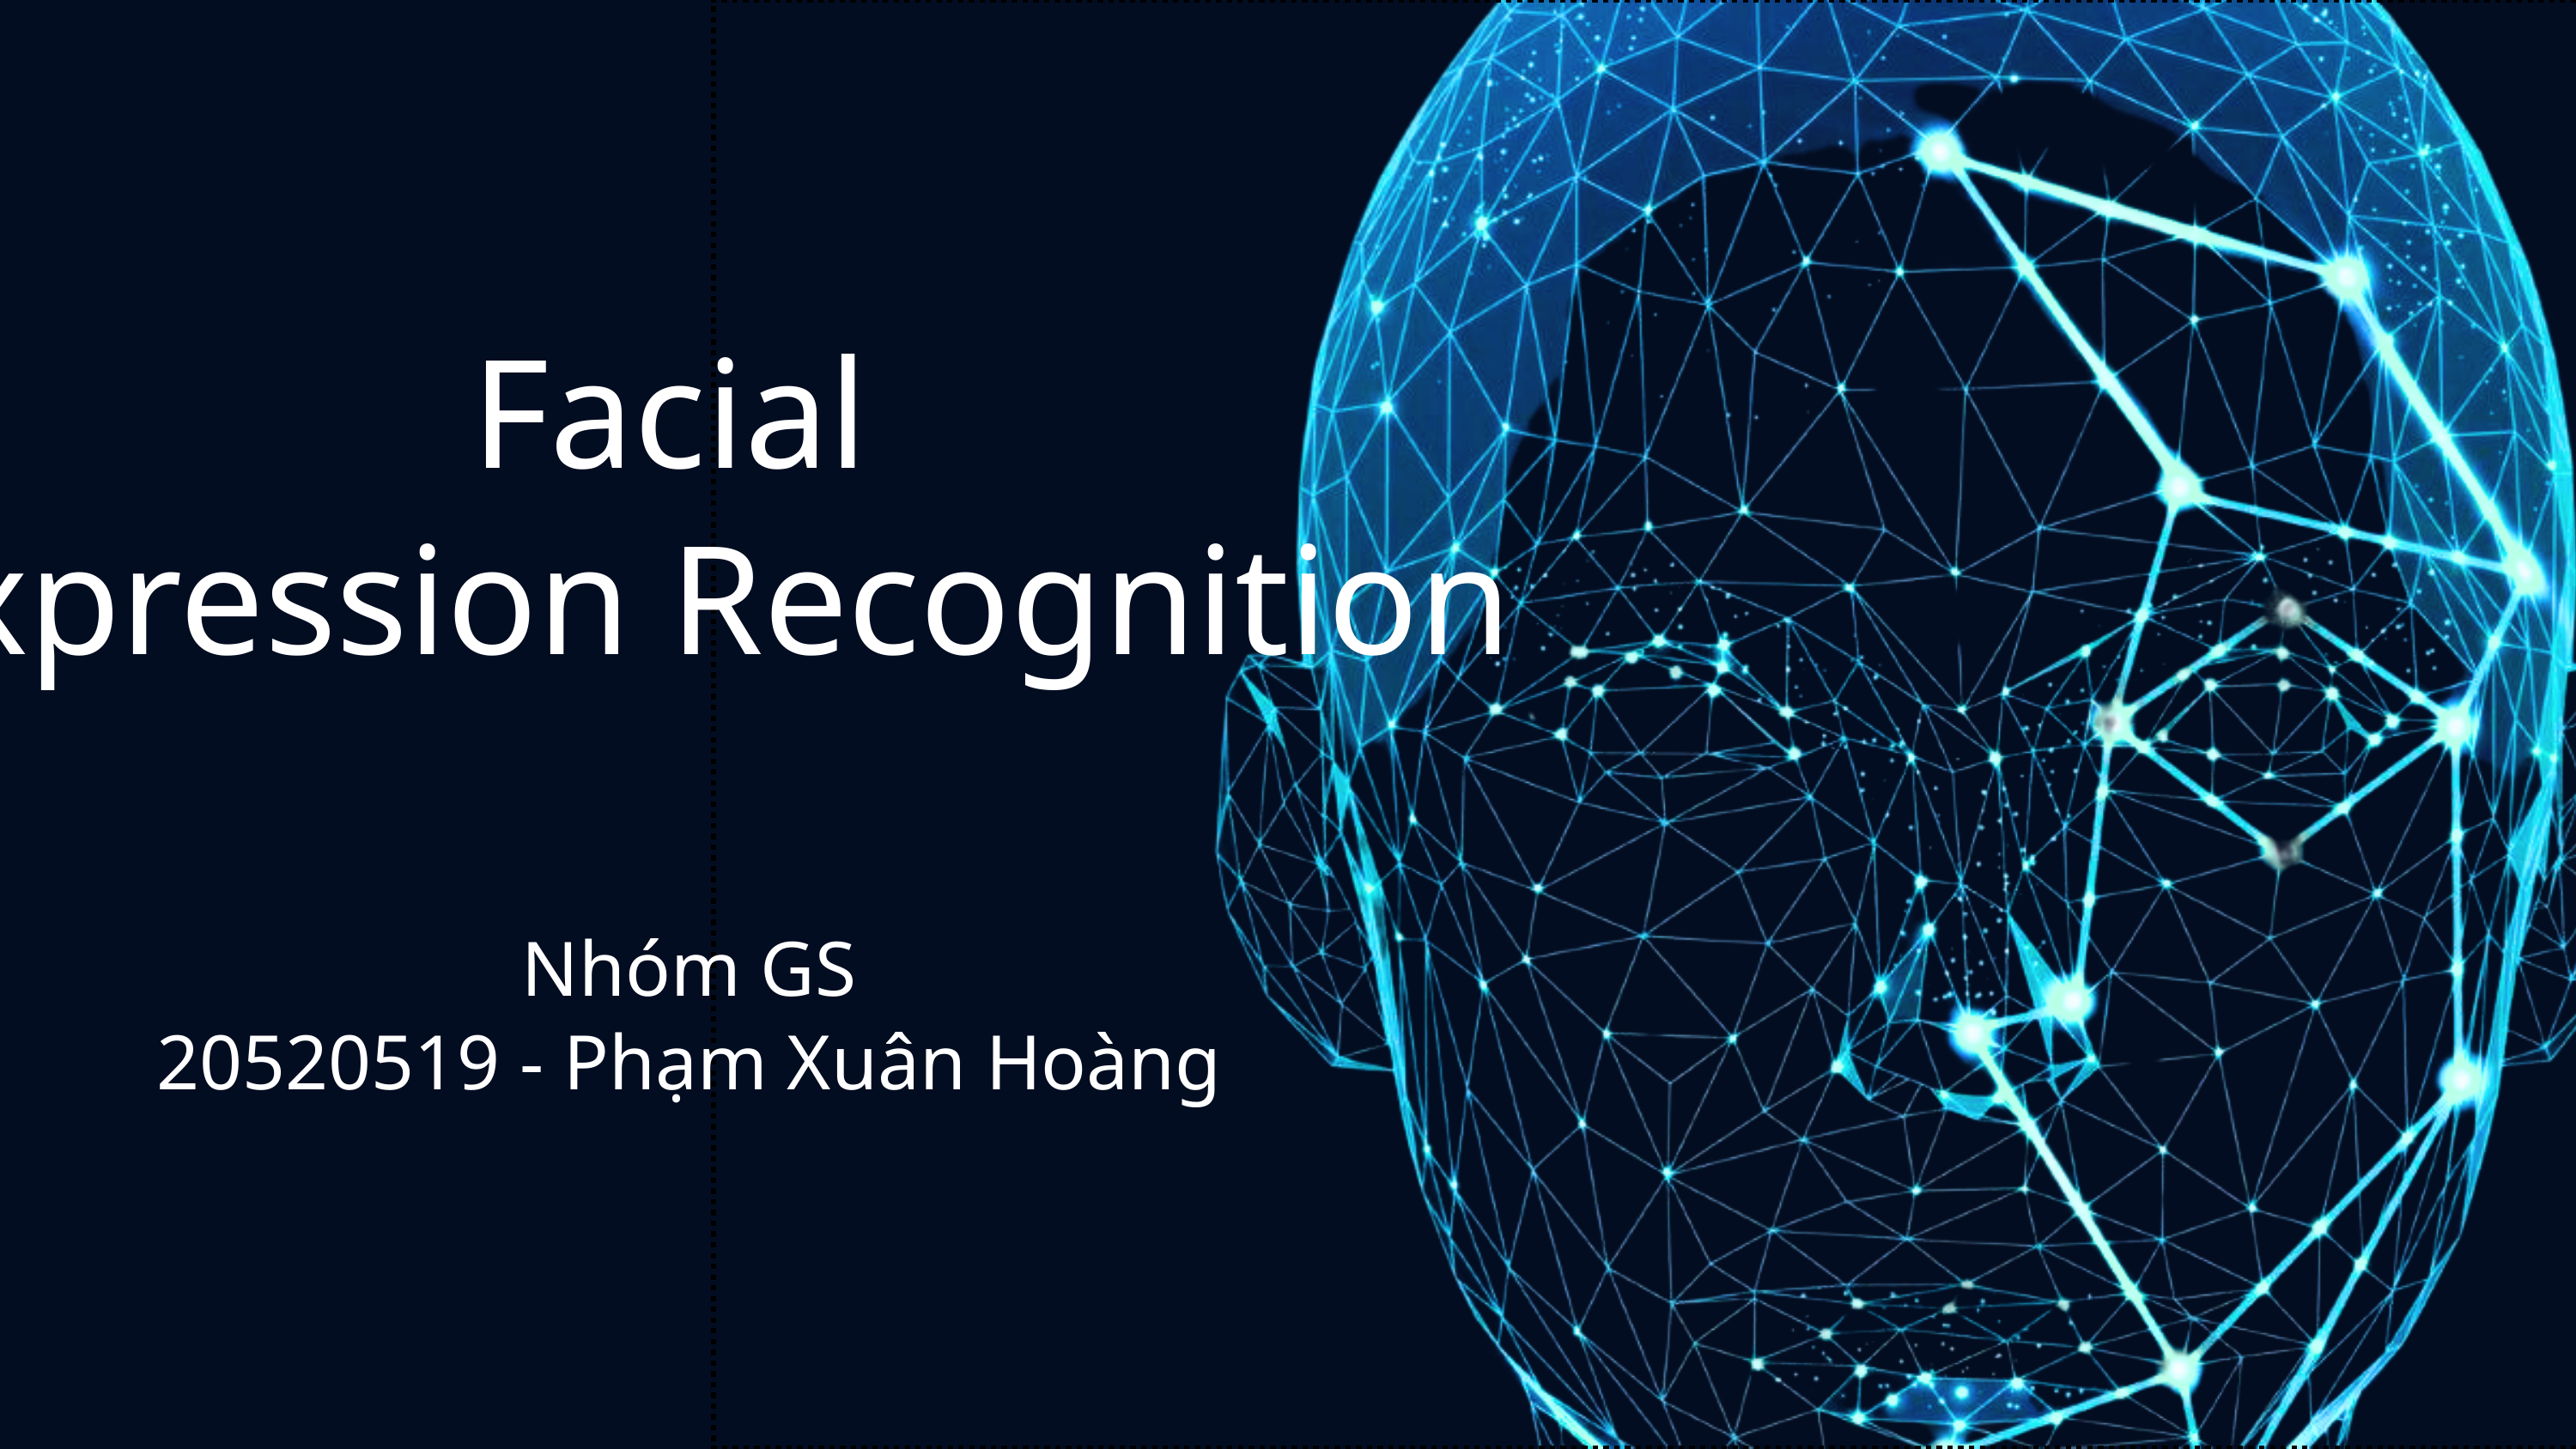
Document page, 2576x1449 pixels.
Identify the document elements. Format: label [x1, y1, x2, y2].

text_box [0, 315, 1556, 1104]
text_box [713, 0, 2576, 1449]
